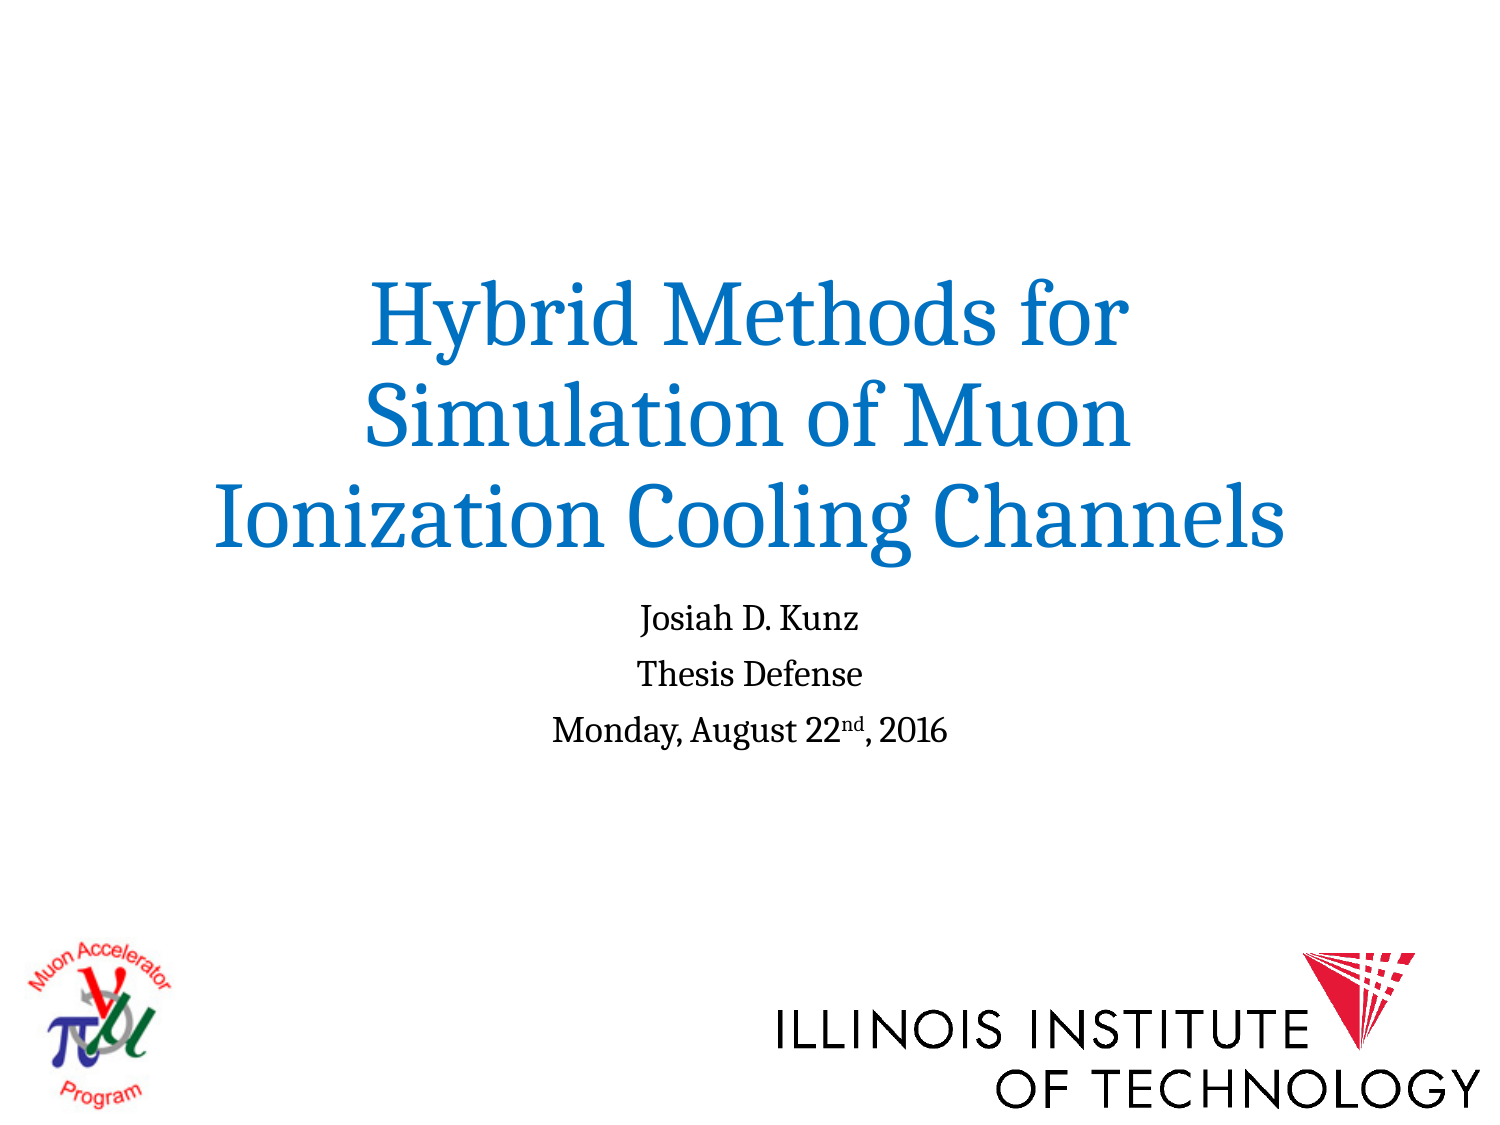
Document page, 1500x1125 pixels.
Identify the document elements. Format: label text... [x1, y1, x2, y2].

picture [778, 952, 1480, 1109]
subtitle Josiah D. Kunz Thesis Defense Monday, August 22nd, 2016 [187, 590, 1313, 863]
picture [0, 937, 184, 1125]
title Hybrid Methods for Simulation of Muon Ionization Cooling Channels [187, 184, 1313, 576]
